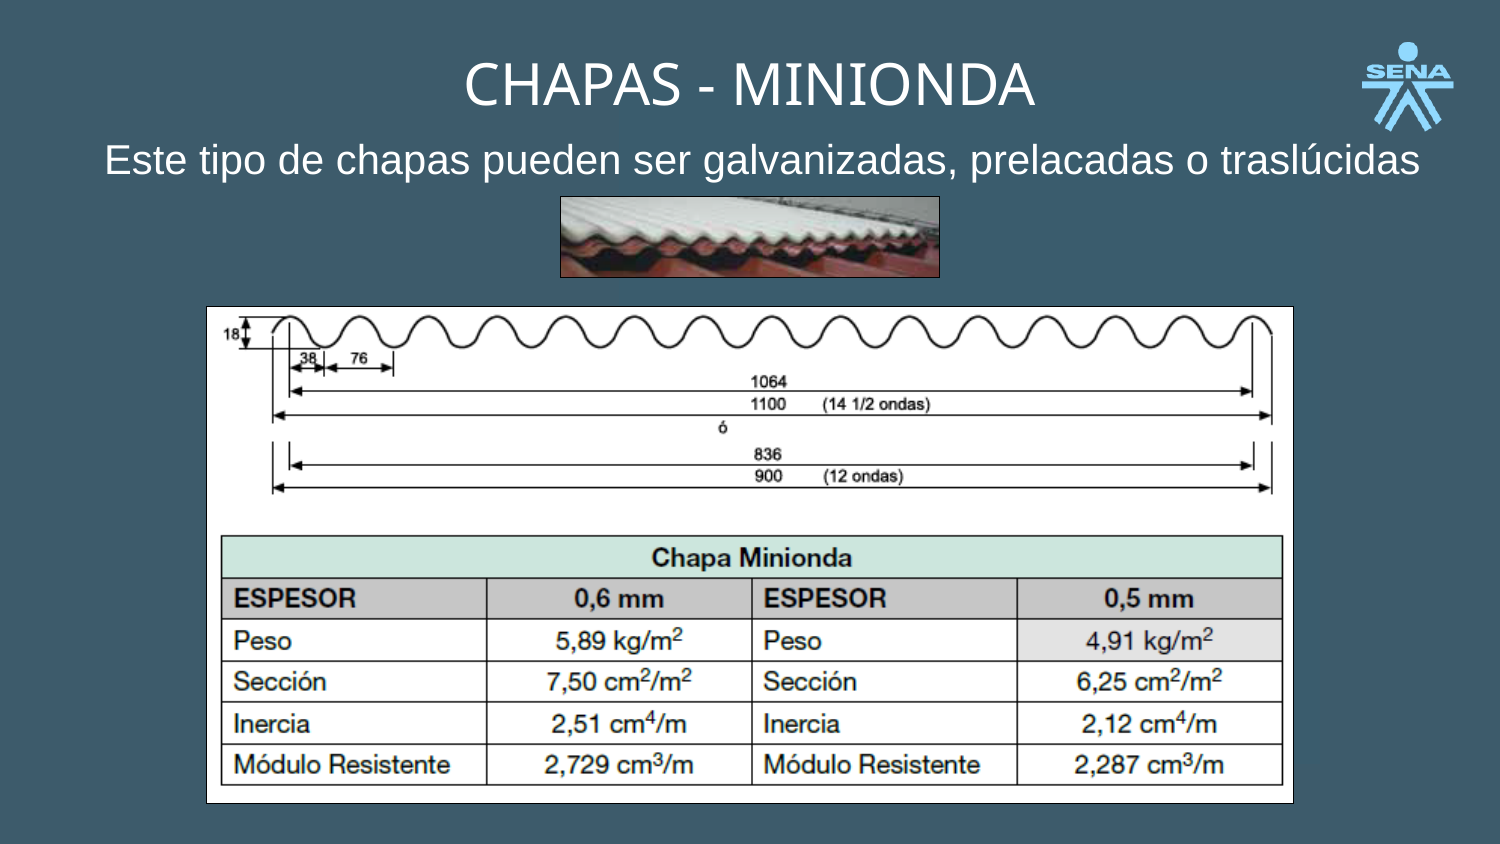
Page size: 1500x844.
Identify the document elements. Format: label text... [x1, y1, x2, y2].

picture [0, 0, 1500, 844]
text_box Este tipo de chapas pueden ser galvanizadas, prelacadas o traslúcidas [89, 125, 1469, 191]
text_box CHAPAS - MINIONDA [338, 40, 1162, 125]
